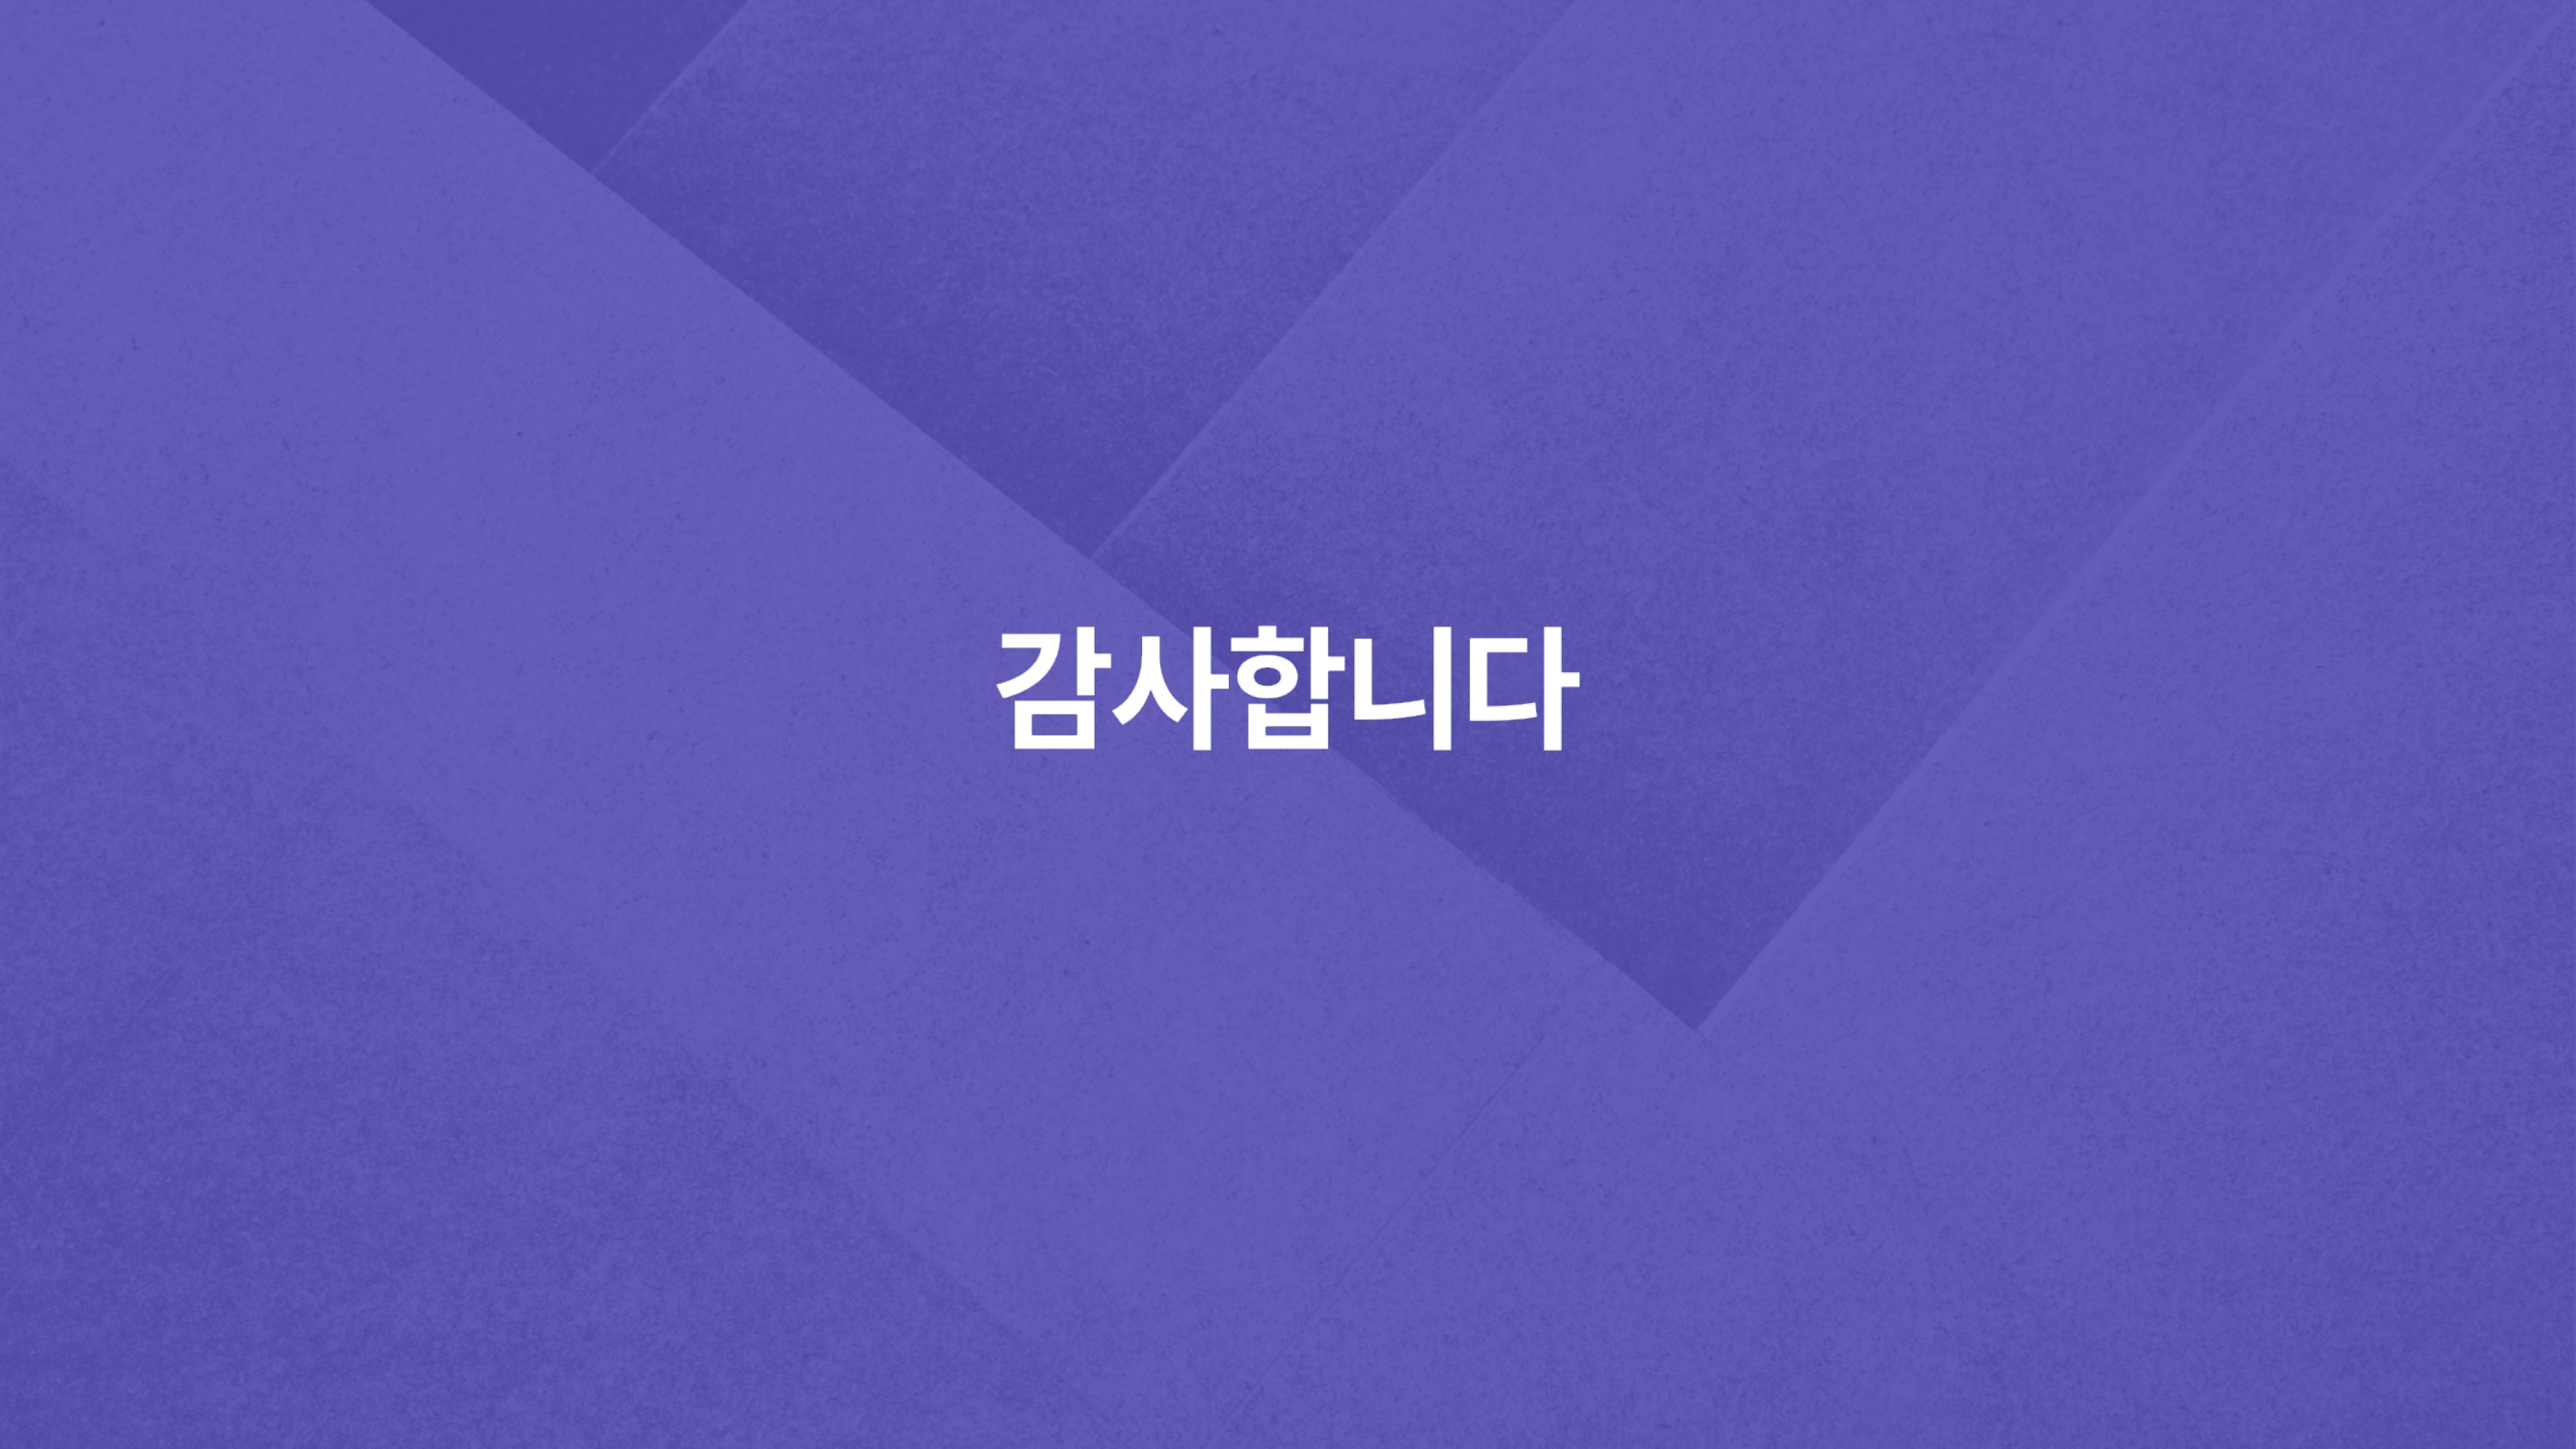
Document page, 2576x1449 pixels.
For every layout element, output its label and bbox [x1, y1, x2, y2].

text_box [0, 0, 2576, 1449]
picture [835, 515, 1764, 909]
